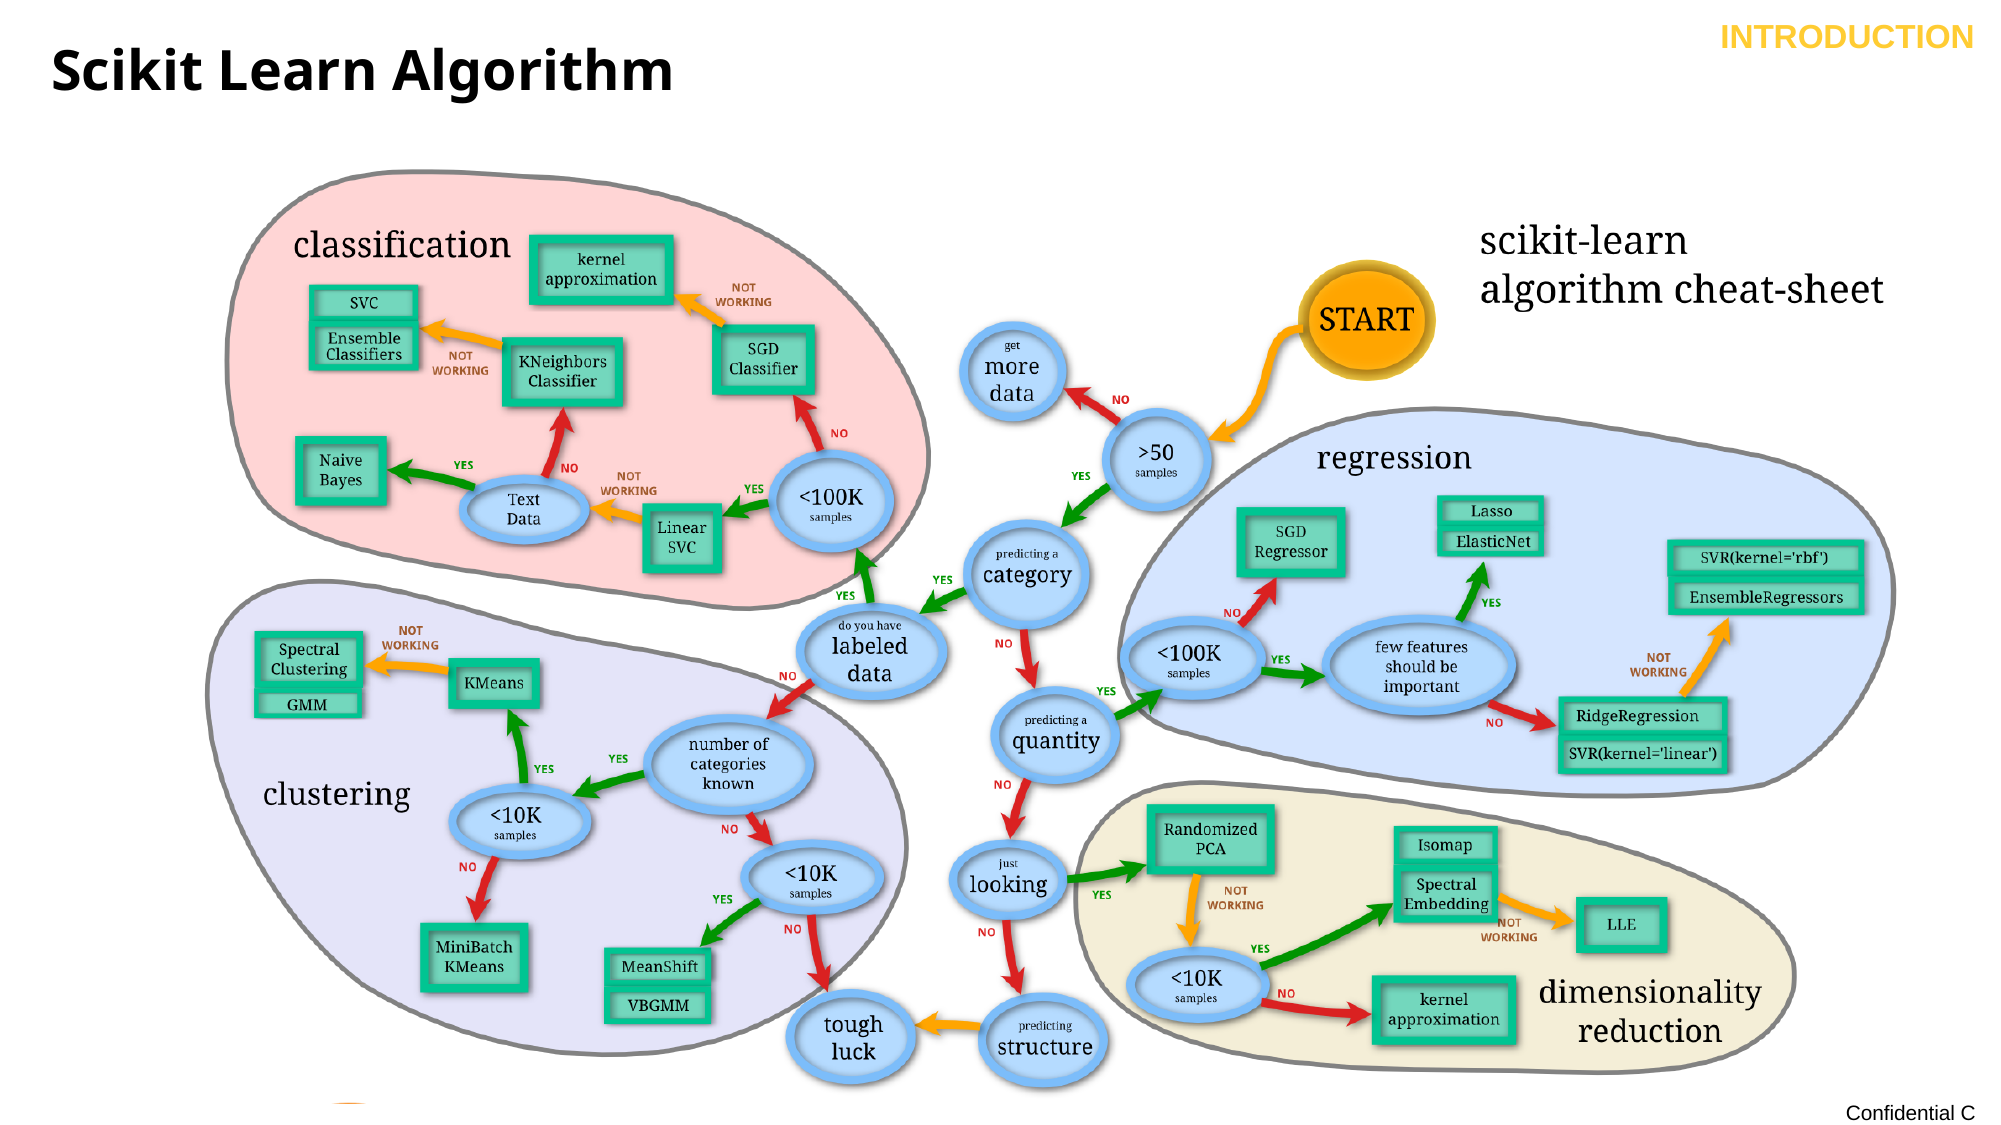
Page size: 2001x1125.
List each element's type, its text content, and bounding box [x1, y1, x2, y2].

title Scikit Learn Algorithm [51, 44, 1331, 101]
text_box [134, 154, 1917, 1104]
list Introduction [1424, 19, 1975, 55]
